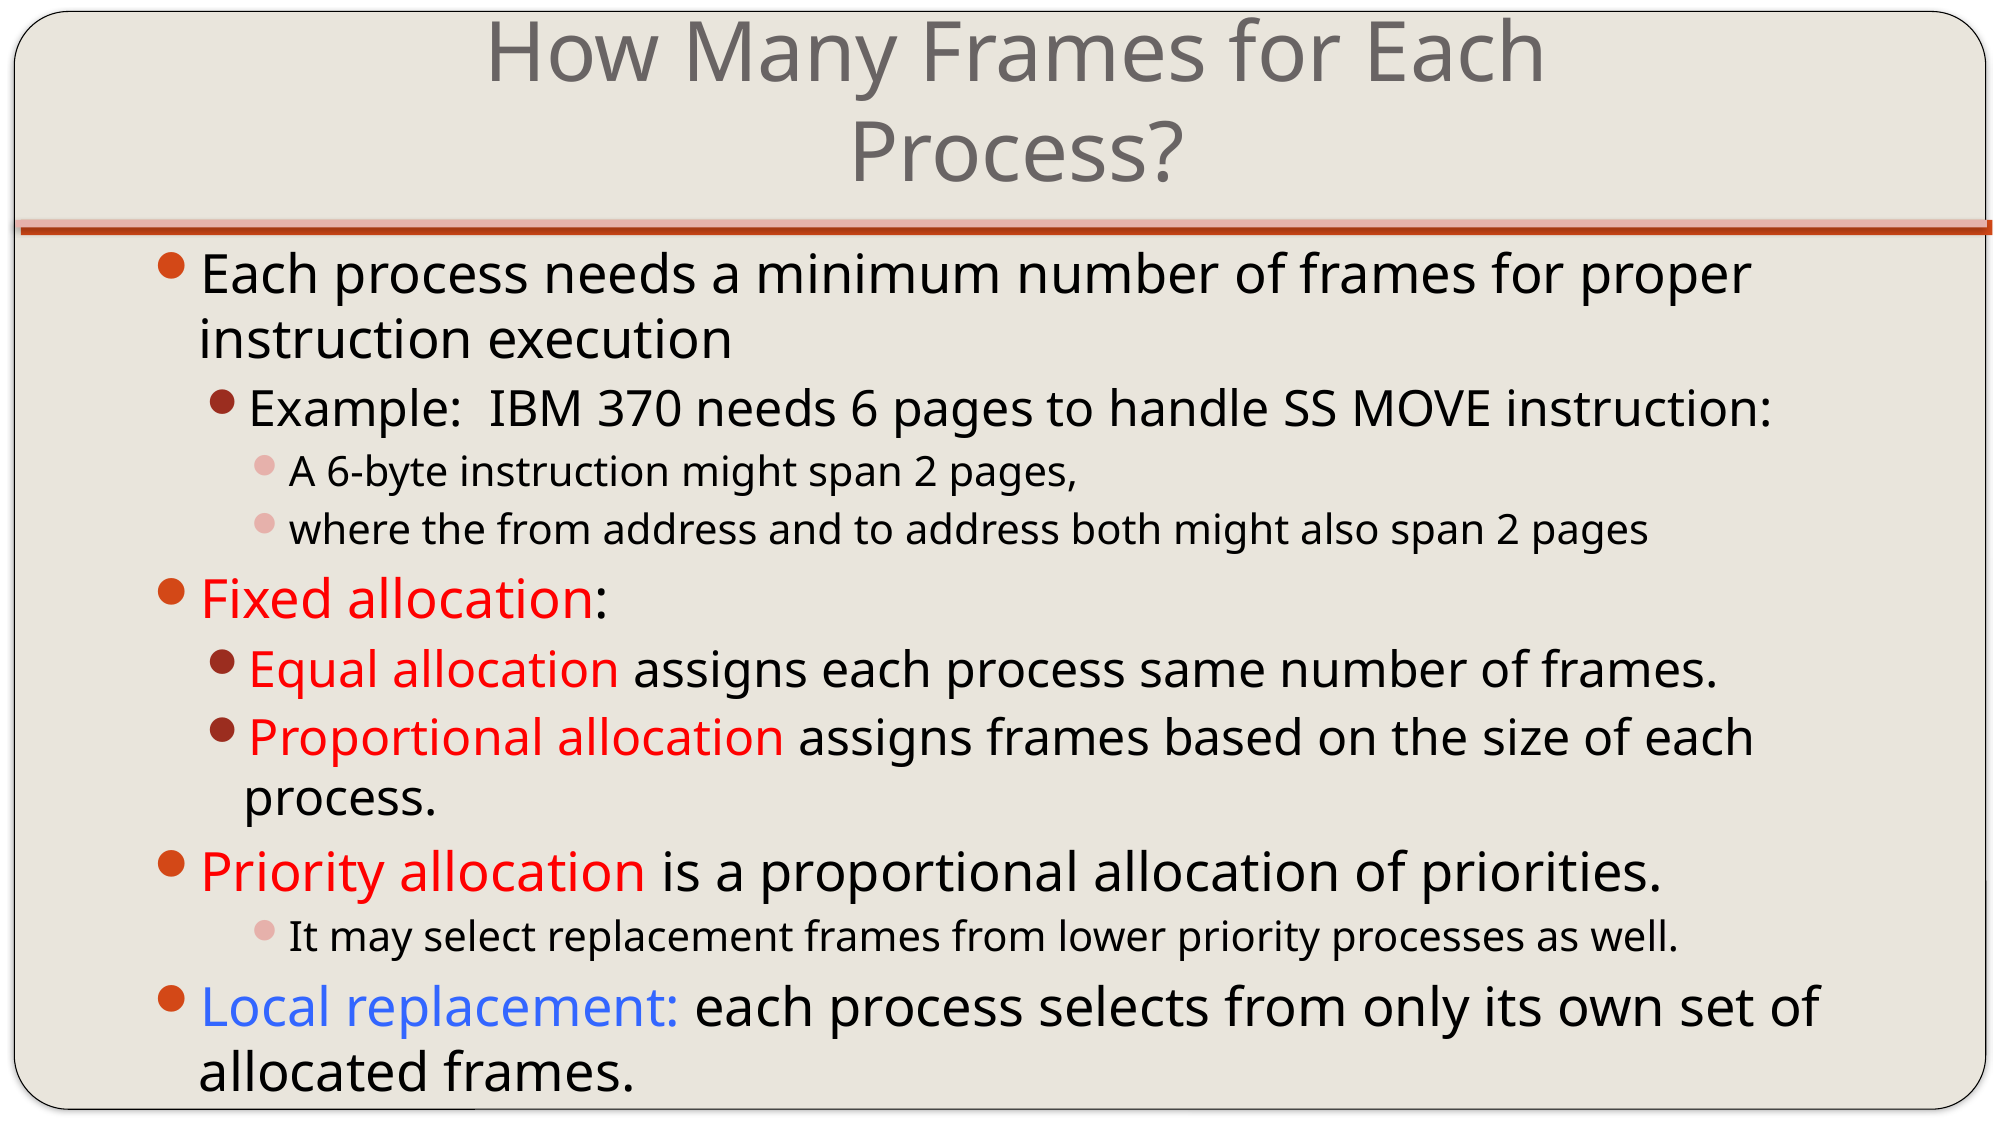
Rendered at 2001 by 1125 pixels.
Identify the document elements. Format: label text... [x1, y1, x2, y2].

title How Many Frames for Each Process? [303, 25, 1731, 213]
list Each process needs a minimum number of frames for proper instruction execution Example: IBM 370 needs 6 pages to handle SS MOVE instruction: A 6-byte instruction might span 2 pages, where the from address and to address both might also span 2 pages Fixed allocation: Equal allocation assigns each process same number of frames. Proportional allocation assigns frames based on the size of each process. Priority allocation is a proportional allocation of priorities. It may select replacement frames from lower priority processes as well. Local replacement: each process selects from only its own set of allocated frames. Global replacement: a process may select a replacement frame from the set of all memory frames. [139, 231, 1886, 1079]
